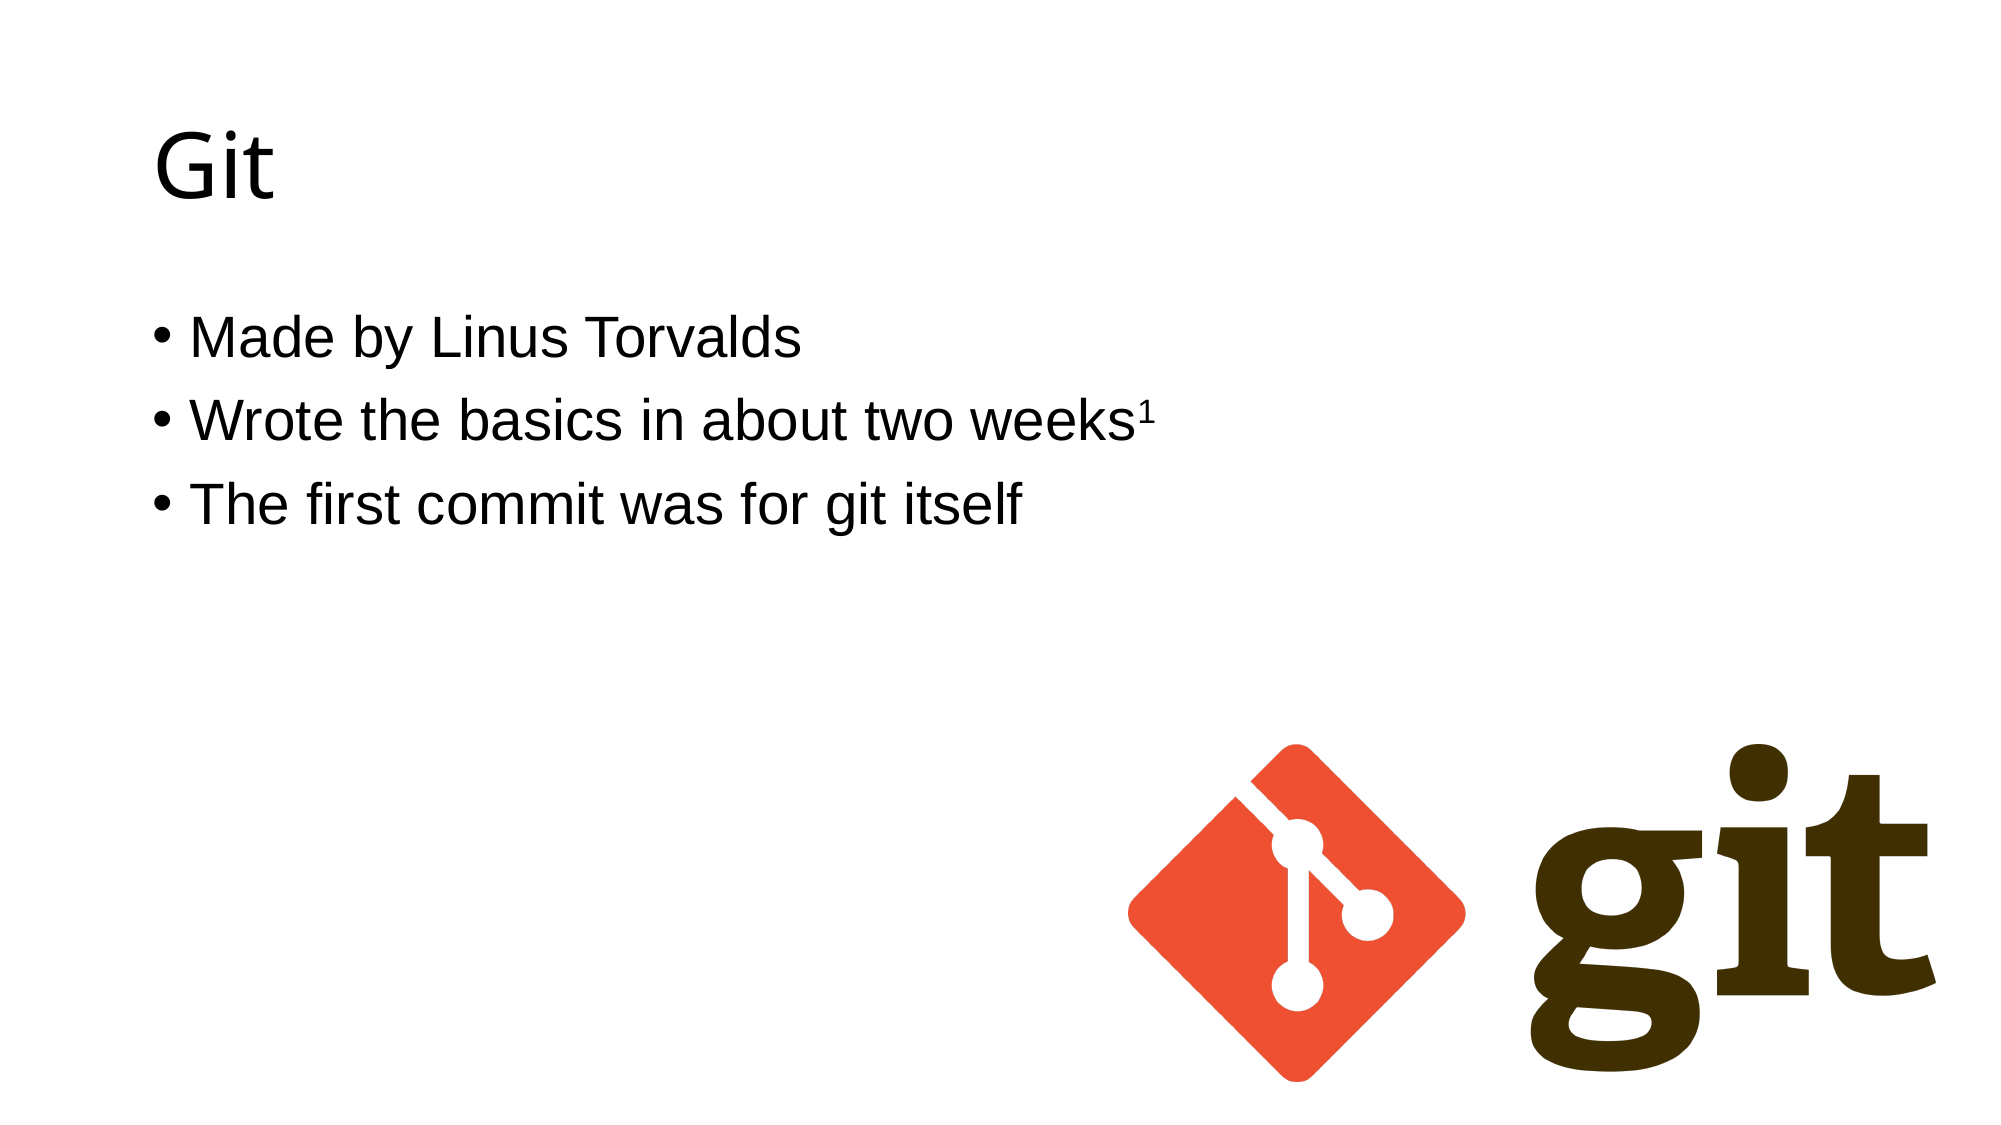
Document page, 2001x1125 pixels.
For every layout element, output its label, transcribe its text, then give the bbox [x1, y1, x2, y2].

list Made by Linus Torvalds Wrote the basics in about two weeks1 The first commit was for git itself [137, 299, 1863, 1014]
picture [1127, 744, 1937, 1083]
title Git [137, 59, 1863, 278]
